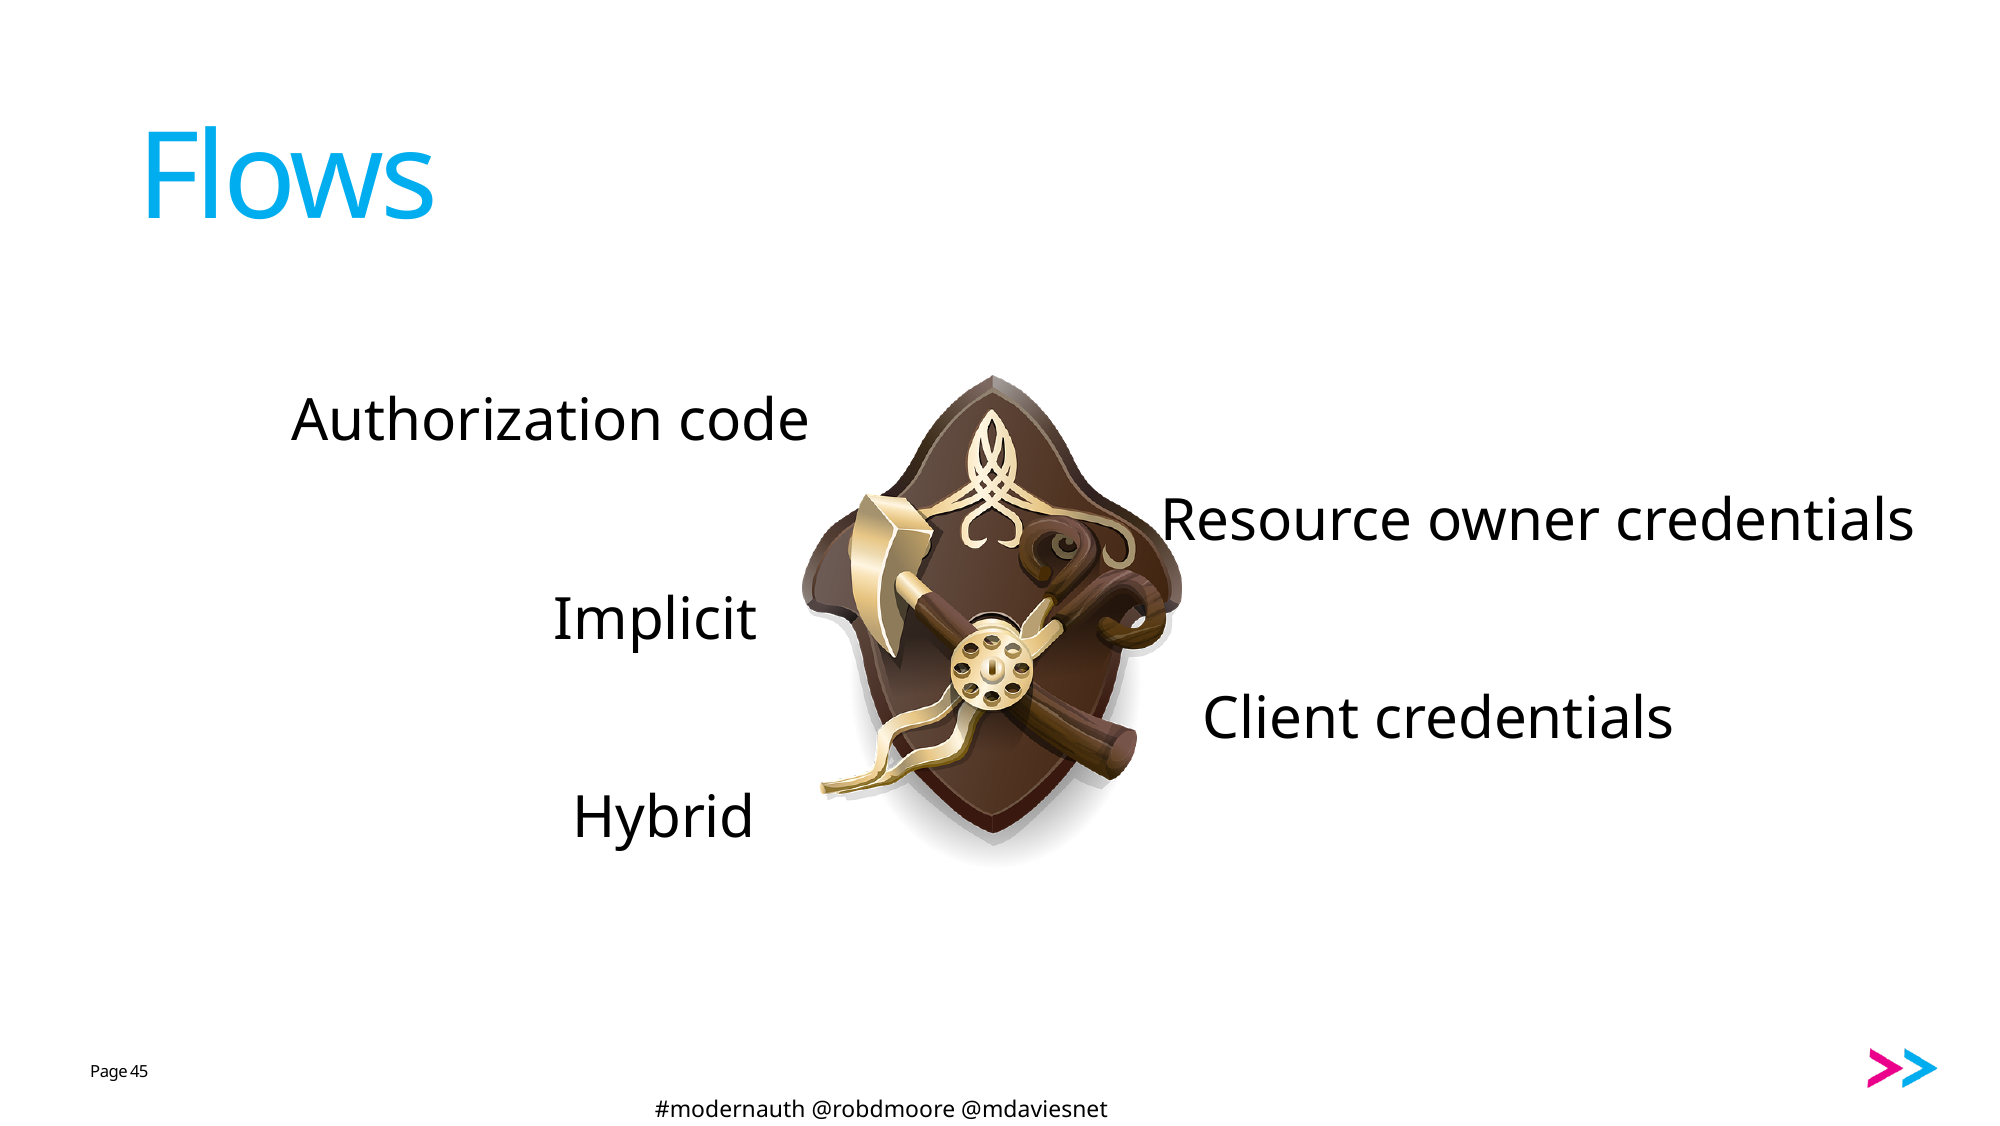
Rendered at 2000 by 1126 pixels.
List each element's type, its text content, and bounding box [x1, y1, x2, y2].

picture [802, 374, 1182, 876]
title Flows [137, 54, 1786, 243]
slide_number 45 [130, 1061, 166, 1113]
text_box Authorization code [276, 375, 800, 460]
text_box Client credentials [1188, 672, 1690, 758]
text_box Resource owner credentials [1186, 474, 1931, 560]
picture [1867, 1048, 1921, 1088]
text_box Hybrid [557, 772, 771, 857]
text_box Implicit [539, 573, 773, 659]
picture [1905, 1048, 1938, 1088]
